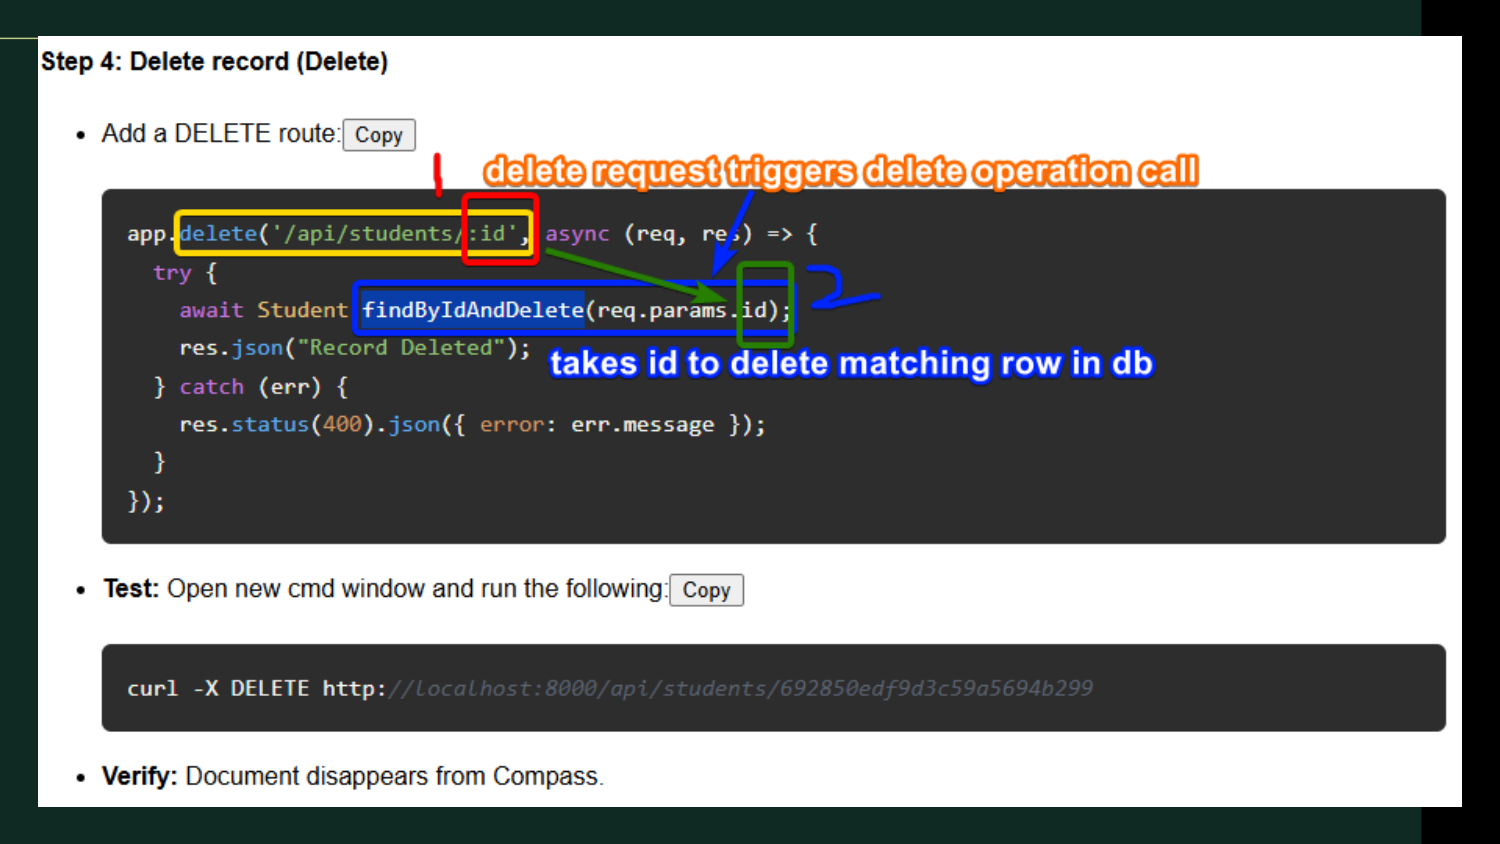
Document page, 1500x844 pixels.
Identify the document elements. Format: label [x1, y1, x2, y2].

picture [38, 36, 1462, 808]
